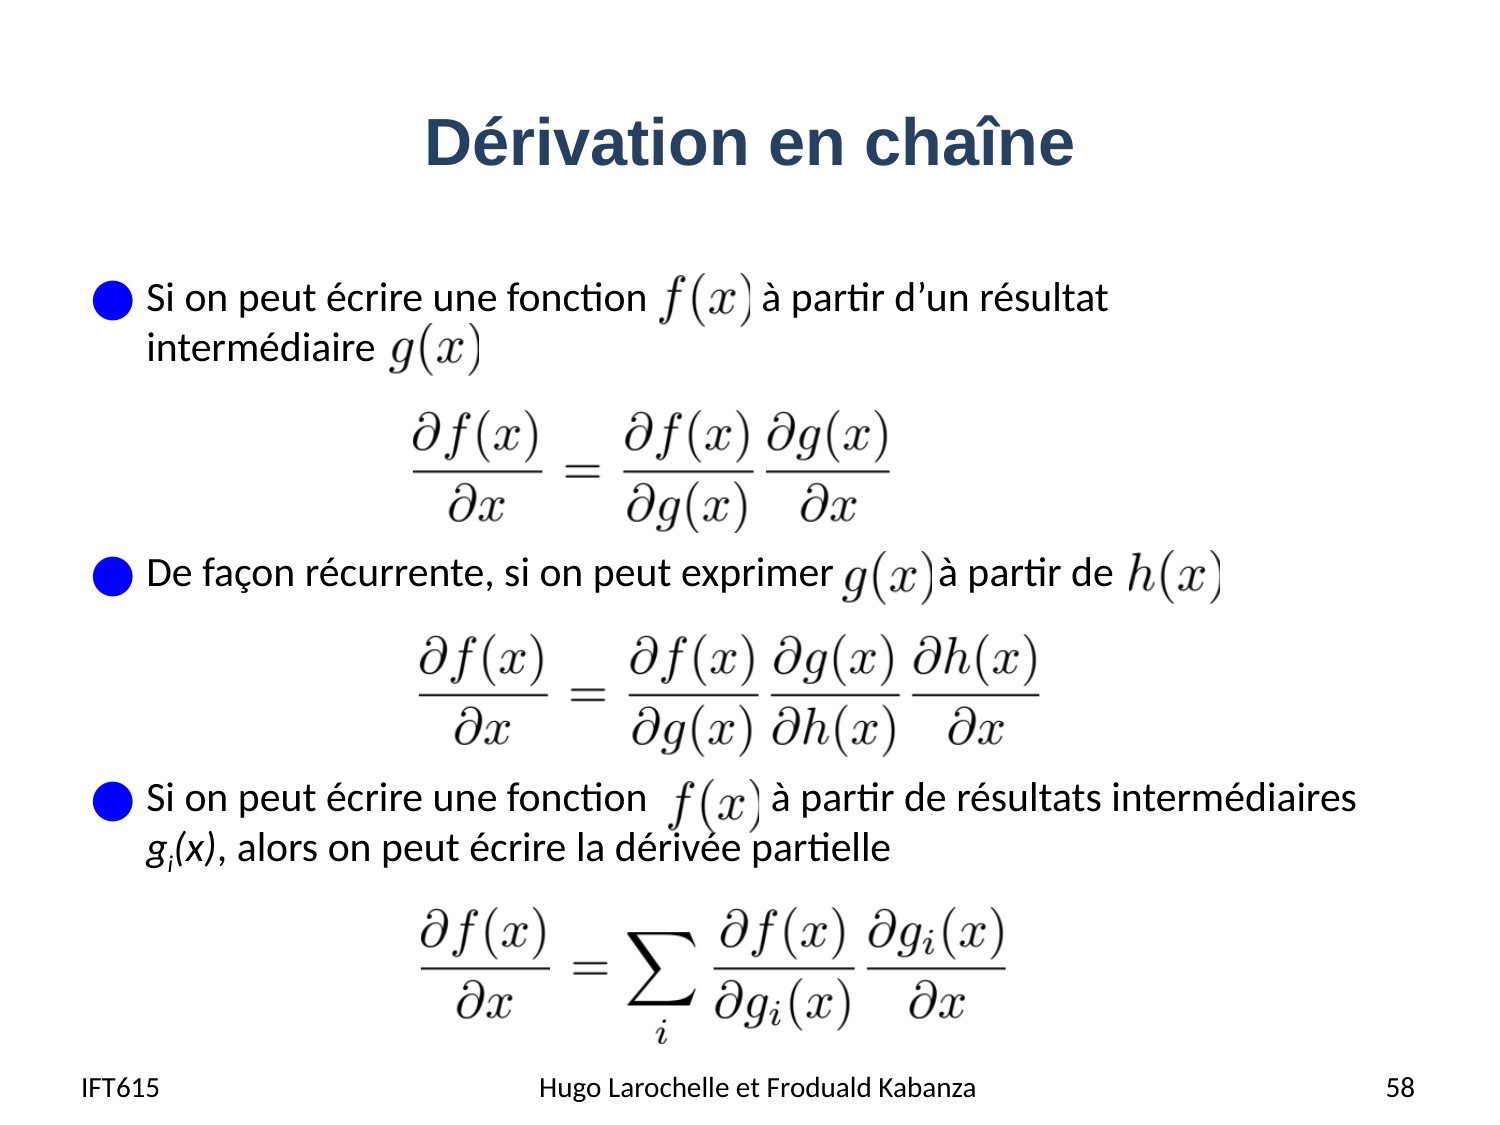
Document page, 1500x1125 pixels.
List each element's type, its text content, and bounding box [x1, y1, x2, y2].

picture [1128, 550, 1221, 604]
picture [388, 322, 479, 376]
picture [412, 410, 890, 534]
footer Hugo Larochelle et Froduald Kabanza [520, 1056, 996, 1117]
picture [420, 907, 1006, 1044]
picture [667, 779, 760, 833]
picture [841, 551, 933, 605]
list Si on peut écrire une fonction à partir d’un résultat intermédiaire De façon récurrente, si on peut exprimer à partir de Si on peut écrire une fonction à partir de résultats intermédiaires gi(x), alors on peut écrire la dérivée partielle [75, 262, 1425, 1005]
picture [418, 633, 1040, 757]
title Dérivation en chaîne [75, 45, 1425, 233]
slide_number 58 [1080, 1056, 1431, 1117]
slide_number IFT615 [66, 1056, 356, 1117]
picture [658, 273, 751, 327]
